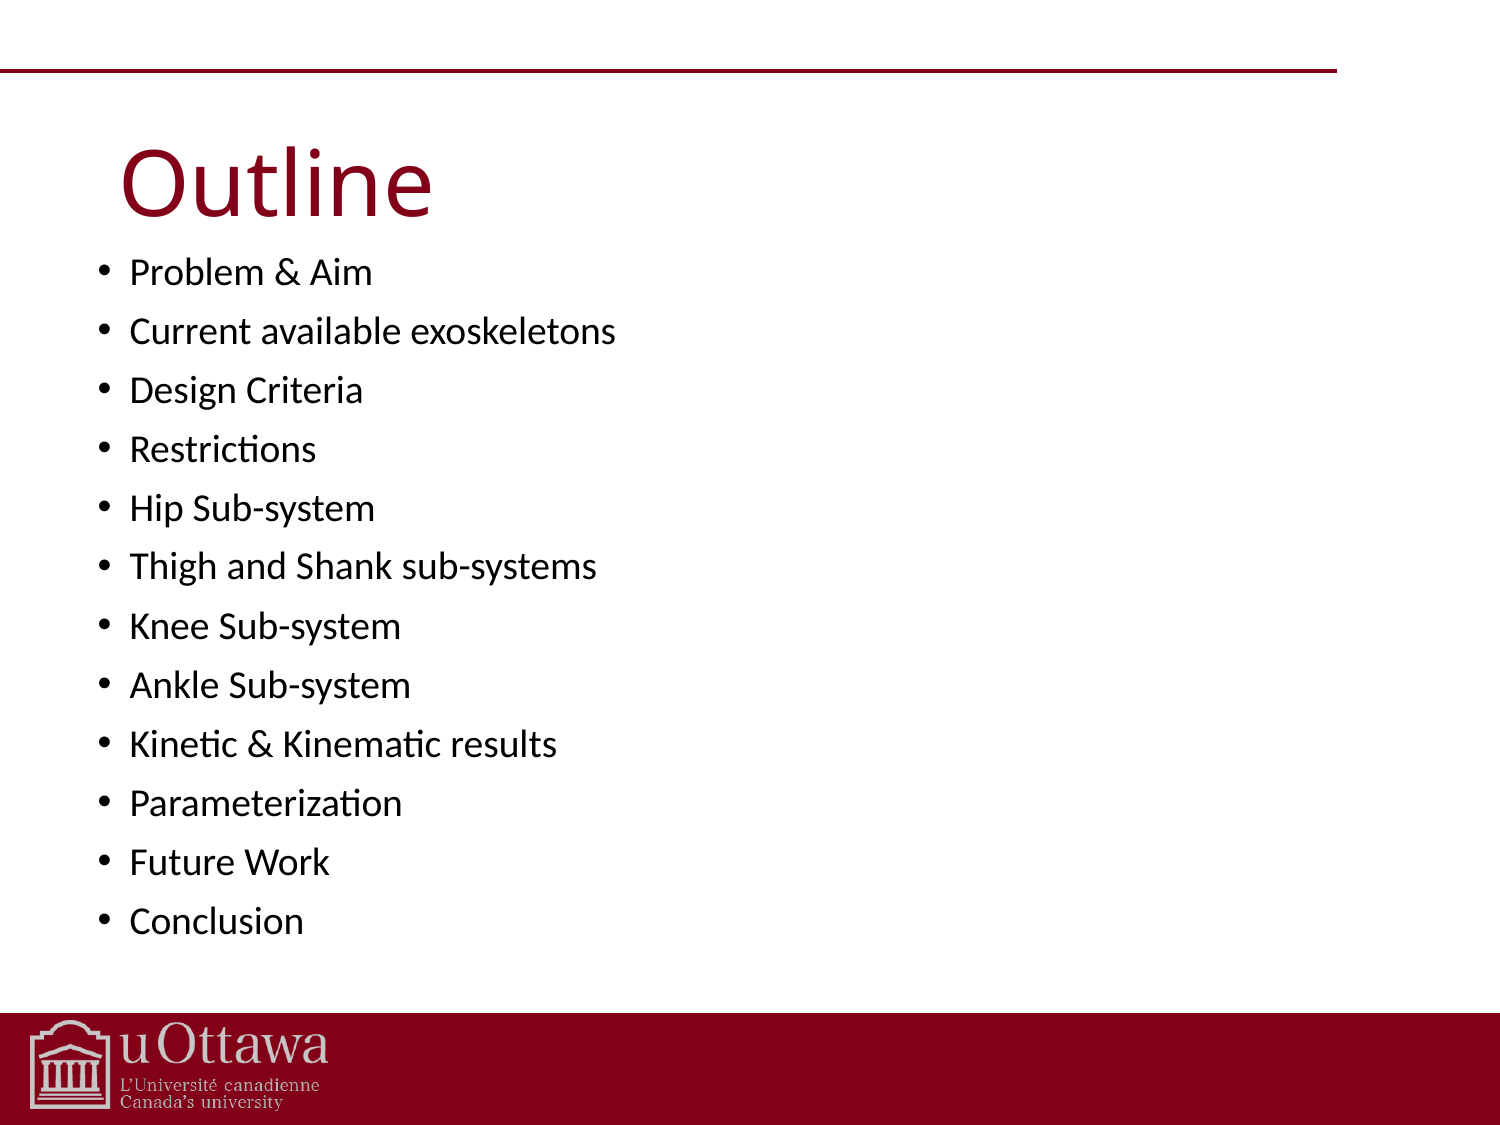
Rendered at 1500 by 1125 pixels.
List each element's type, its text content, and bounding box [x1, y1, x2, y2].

list Problem & Aim Current available exoskeletons Design Criteria Restrictions Hip Sub-system Thigh and Shank sub-systems Knee Sub-system Ankle Sub-system Kinetic & Kinematic results Parameterization Future Work Conclusion [82, 243, 1377, 958]
text_box Outline [103, 117, 488, 242]
